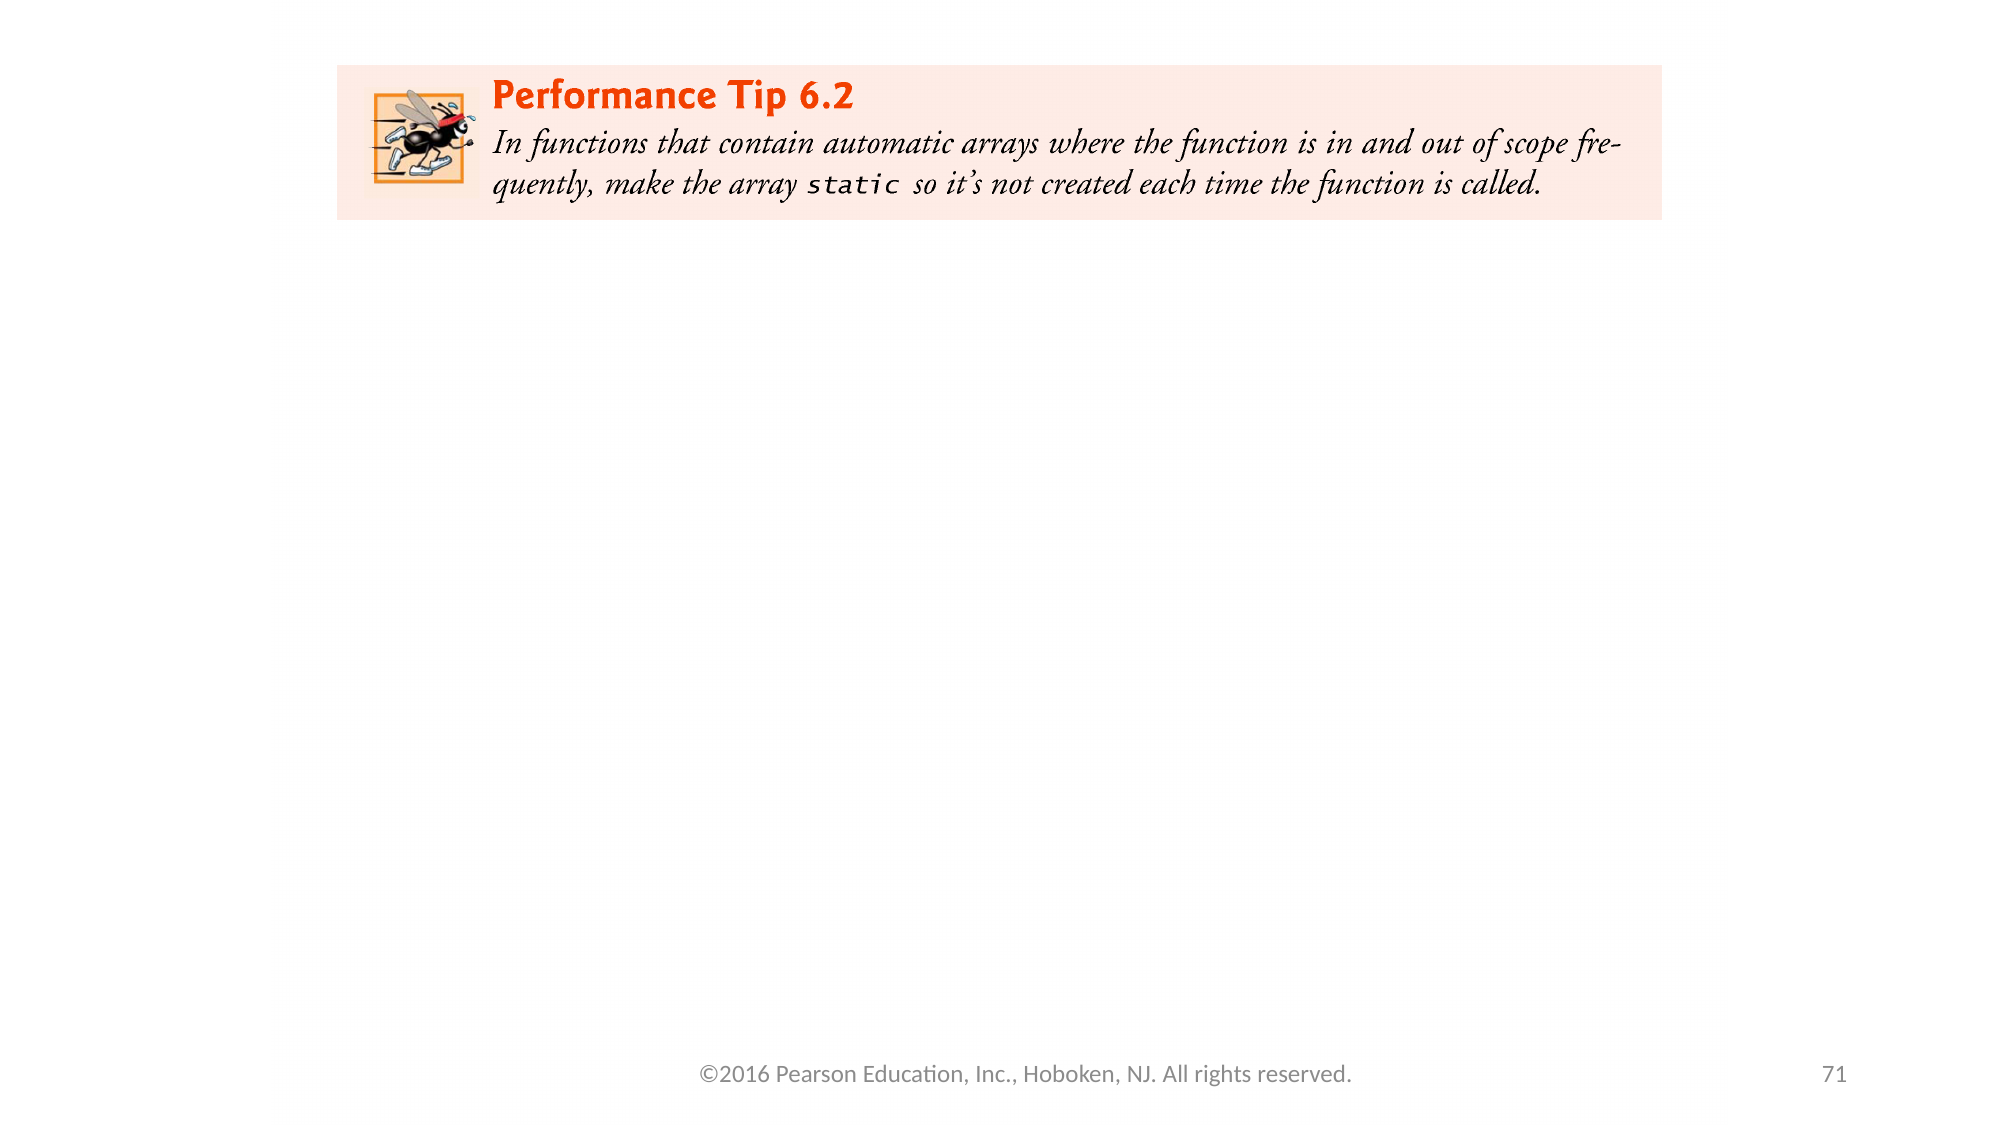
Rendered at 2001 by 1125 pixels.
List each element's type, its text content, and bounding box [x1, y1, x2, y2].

picture [271, 0, 1728, 1125]
slide_number 71 [1728, 1042, 1863, 1103]
